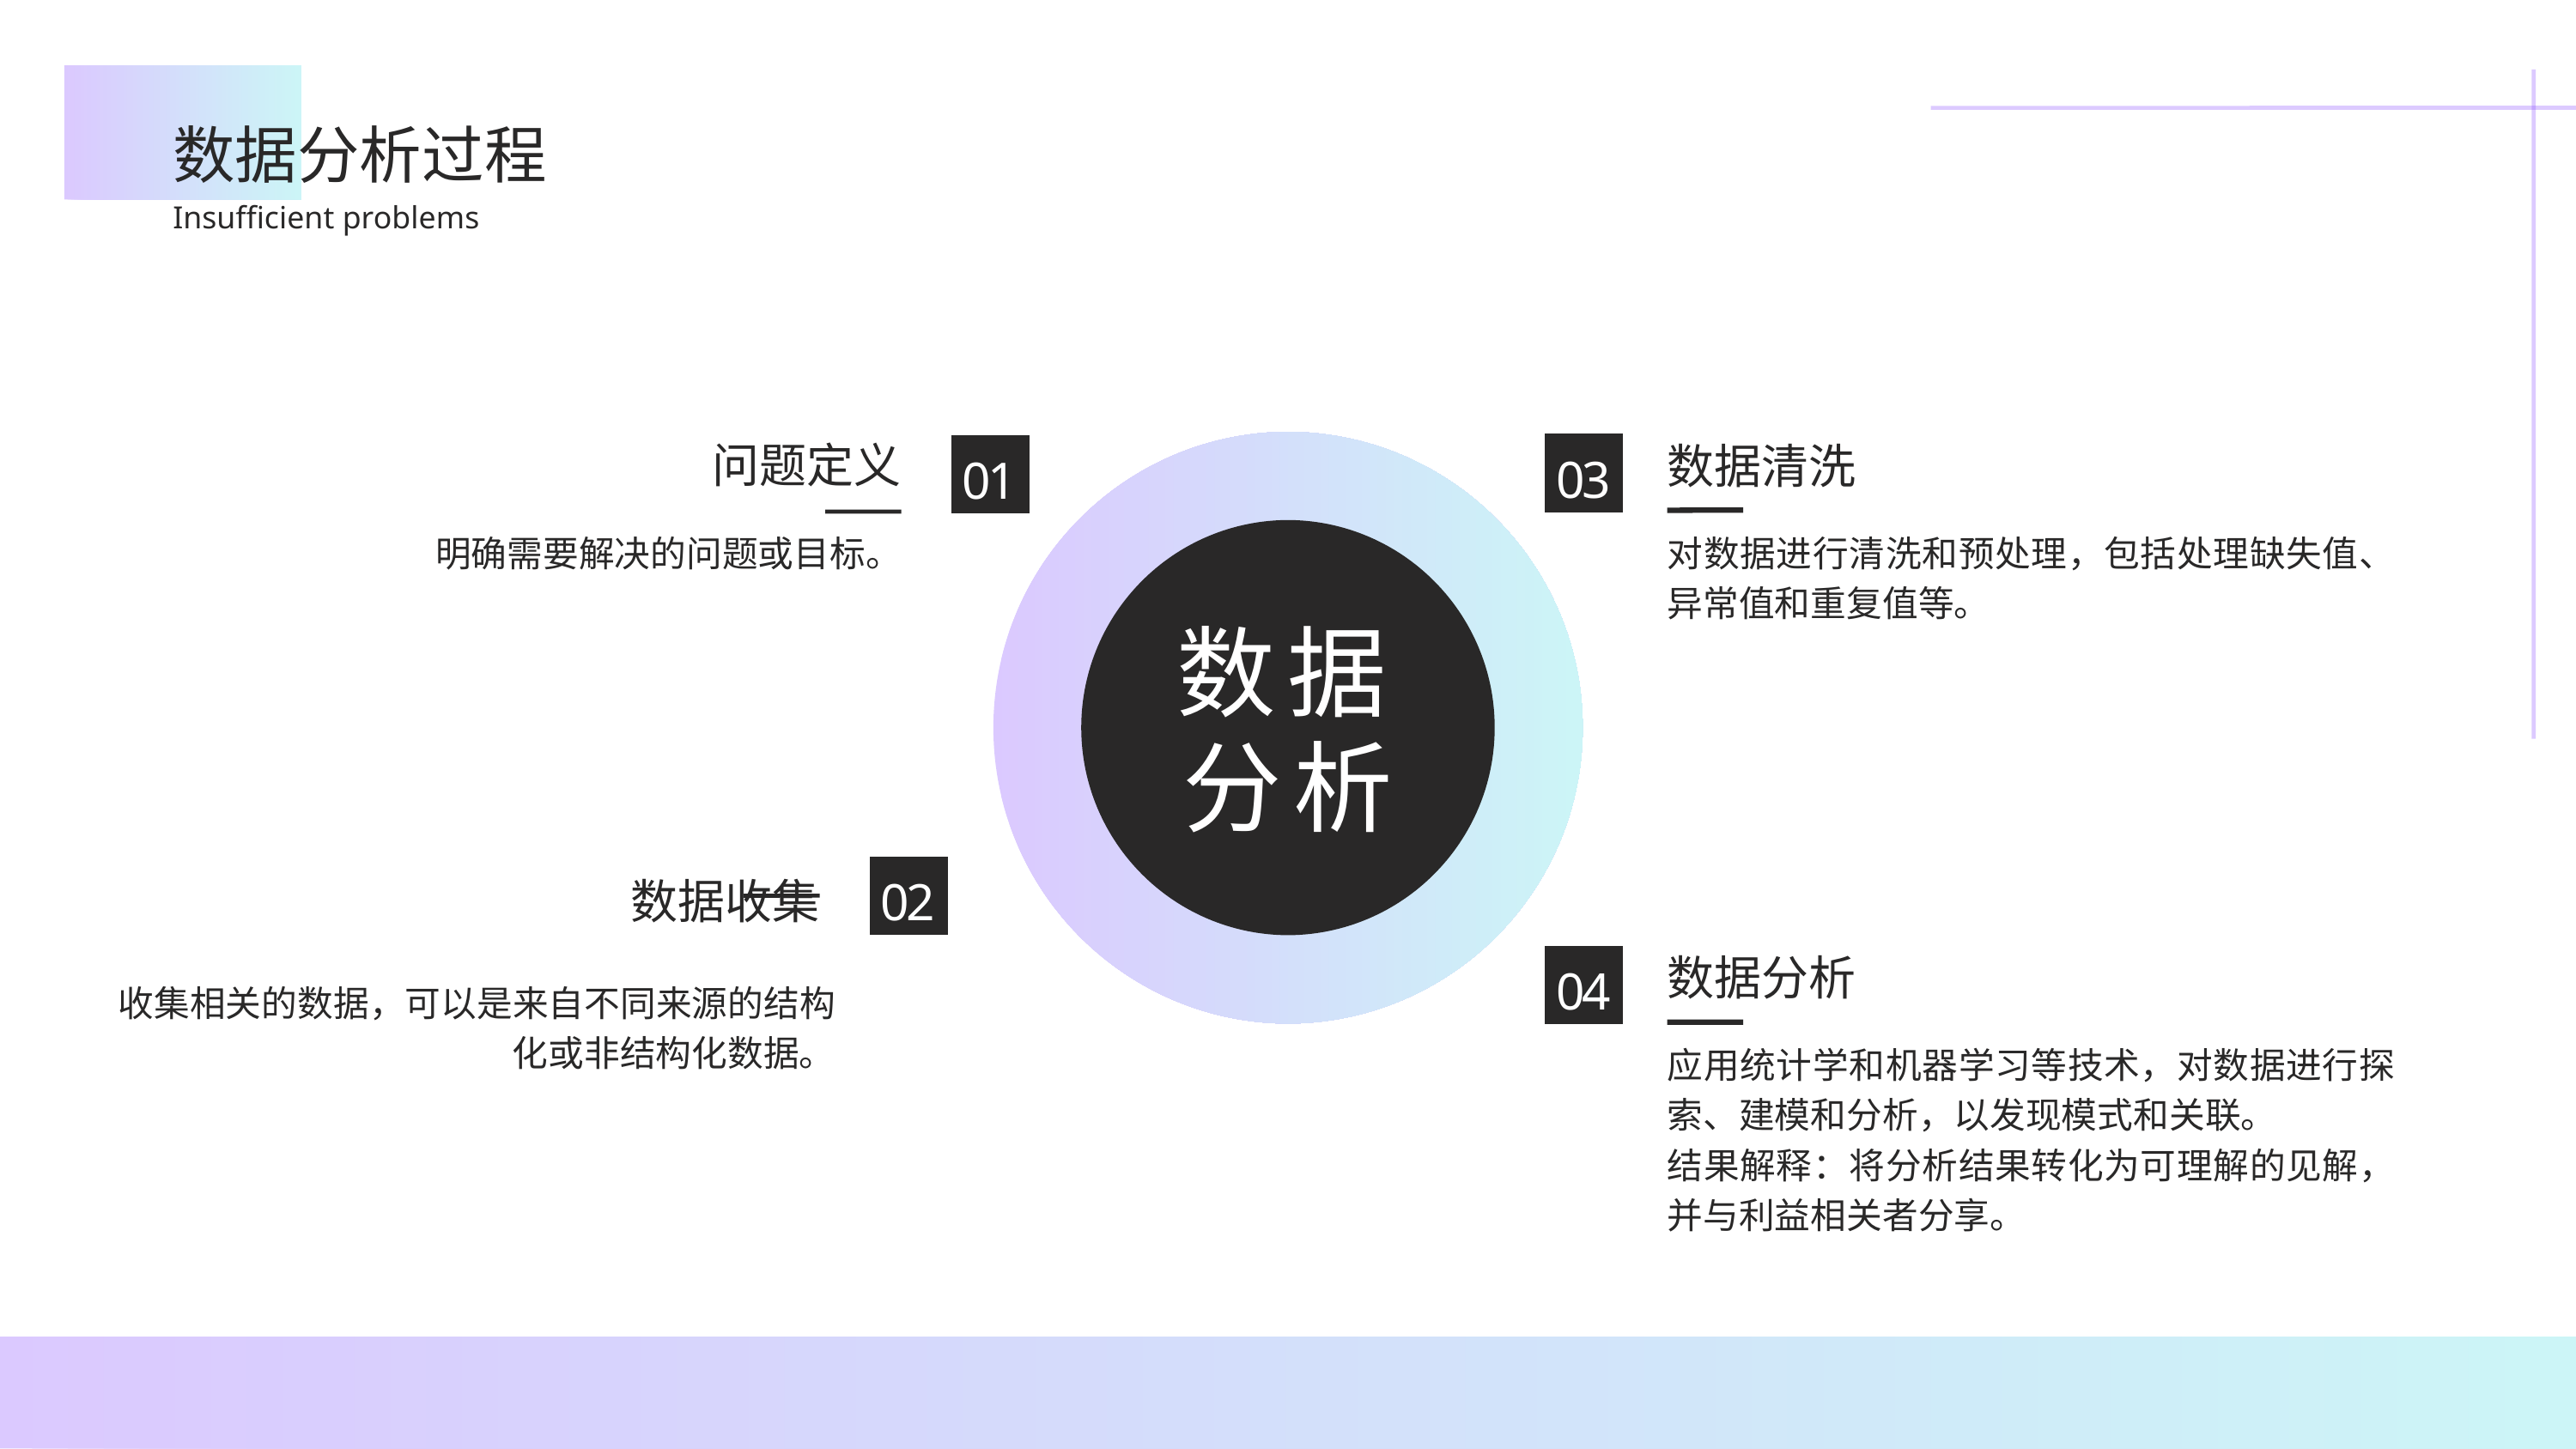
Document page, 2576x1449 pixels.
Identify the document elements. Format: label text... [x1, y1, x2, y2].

text_box 收集相关的数据，可以是来自不同来源的结构化或非结构化数据。 [107, 973, 835, 1074]
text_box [1544, 426, 2396, 625]
text_box 数据收集 [565, 862, 820, 929]
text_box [173, 103, 576, 234]
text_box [1544, 938, 2396, 1239]
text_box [0, 1336, 2576, 1449]
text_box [869, 856, 949, 936]
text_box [992, 431, 1584, 1024]
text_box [64, 64, 301, 200]
text_box 问题定义 [647, 426, 902, 493]
text_box 明确需要解决的问题或目标。 [173, 523, 902, 574]
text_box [951, 434, 1030, 514]
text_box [1079, 519, 1496, 936]
